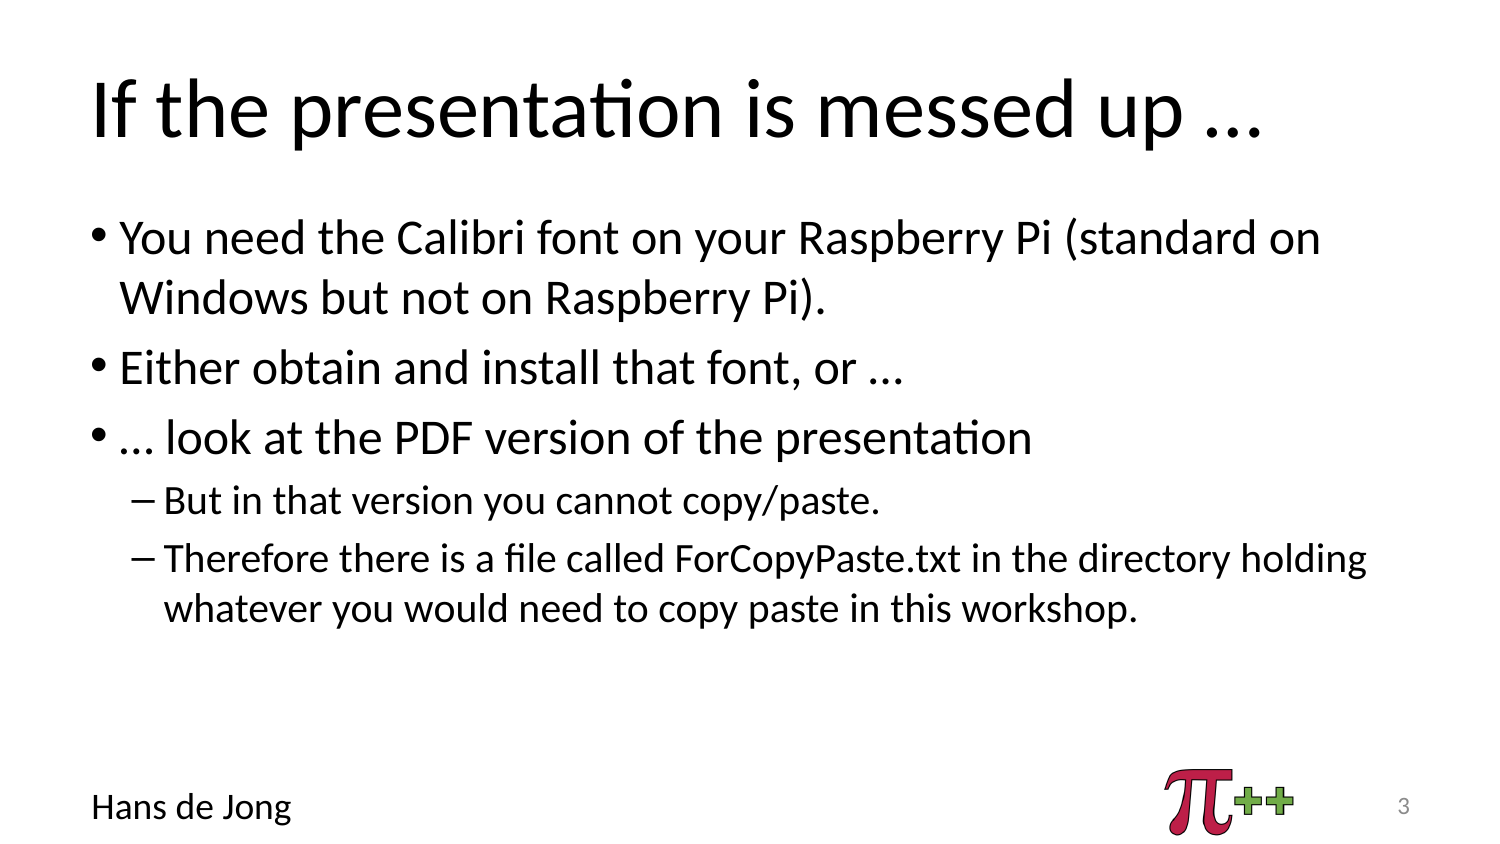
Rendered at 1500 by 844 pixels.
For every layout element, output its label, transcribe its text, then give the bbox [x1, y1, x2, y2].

list You need the Calibri font on your Raspberry Pi (standard on Windows but not on Raspberry Pi). Either obtain and install that font, or … … look at the PDF version of the presentation But in that version you cannot copy/paste. Therefore there is a file called ForCopyPaste.txt in the directory holding whatever you would need to copy paste in this workshop. [75, 196, 1425, 754]
title If the presentation is messed up … [75, 33, 1425, 175]
slide_number 3 [1340, 782, 1425, 827]
picture [1163, 768, 1294, 836]
